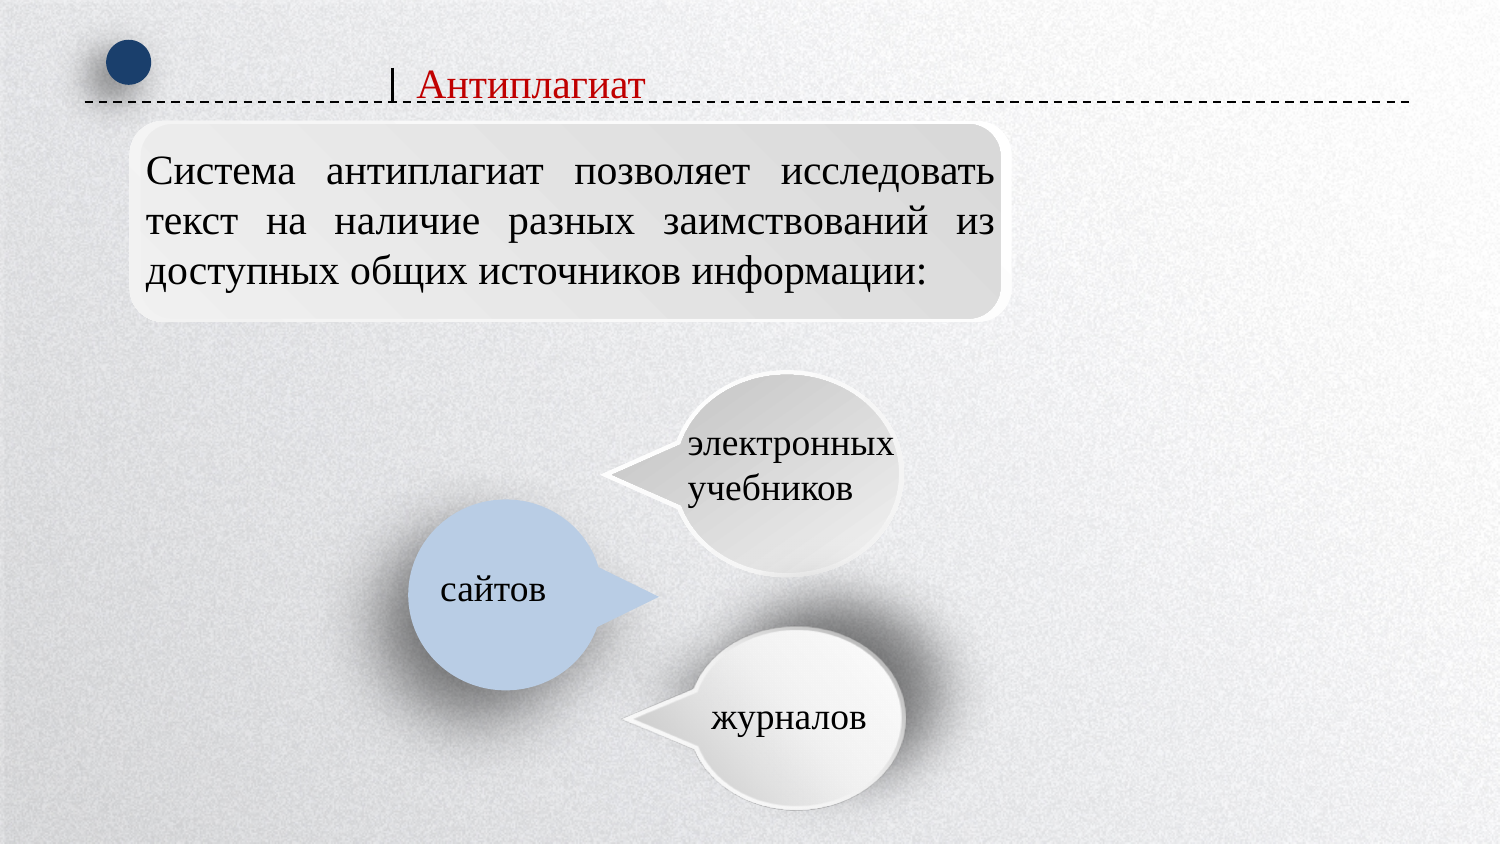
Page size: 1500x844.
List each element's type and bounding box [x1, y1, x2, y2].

text_box [129, 120, 1012, 323]
text_box [648, 330, 856, 524]
picture [0, 0, 1500, 844]
